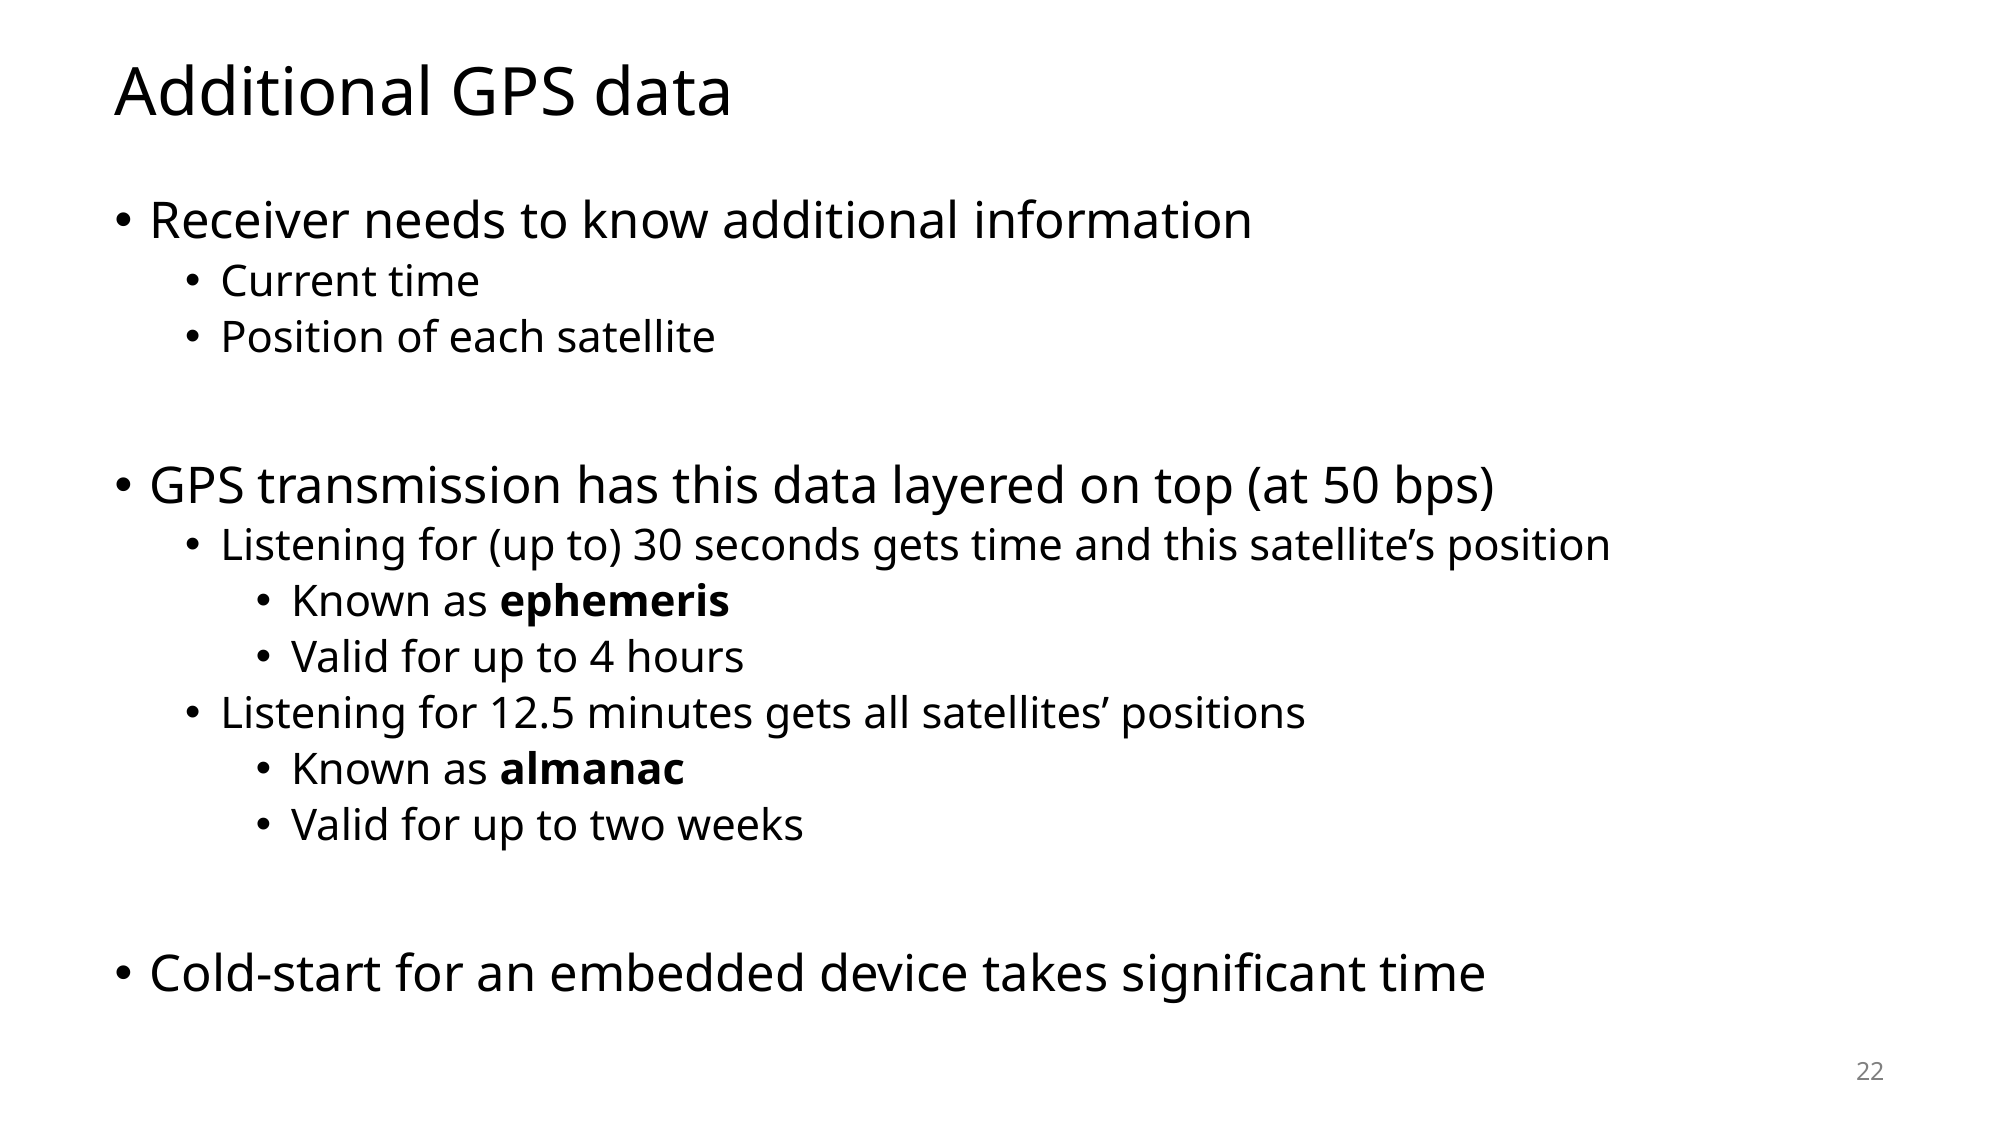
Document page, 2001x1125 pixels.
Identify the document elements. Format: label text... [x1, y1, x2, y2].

title Additional GPS data [99, 37, 1900, 150]
list Receiver needs to know additional information Current time Position of each satellite GPS transmission has this data layered on top (at 50 bps) Listening for (up to) 30 seconds gets time and this satellite’s position Known as ephemeris Valid for up to 4 hours Listening for 12.5 minutes gets all satellites’ positions Known as almanac Valid for up to two weeks Cold-start for an embedded device takes significant time [99, 187, 1900, 1013]
slide_number 22 [1749, 1042, 1900, 1103]
